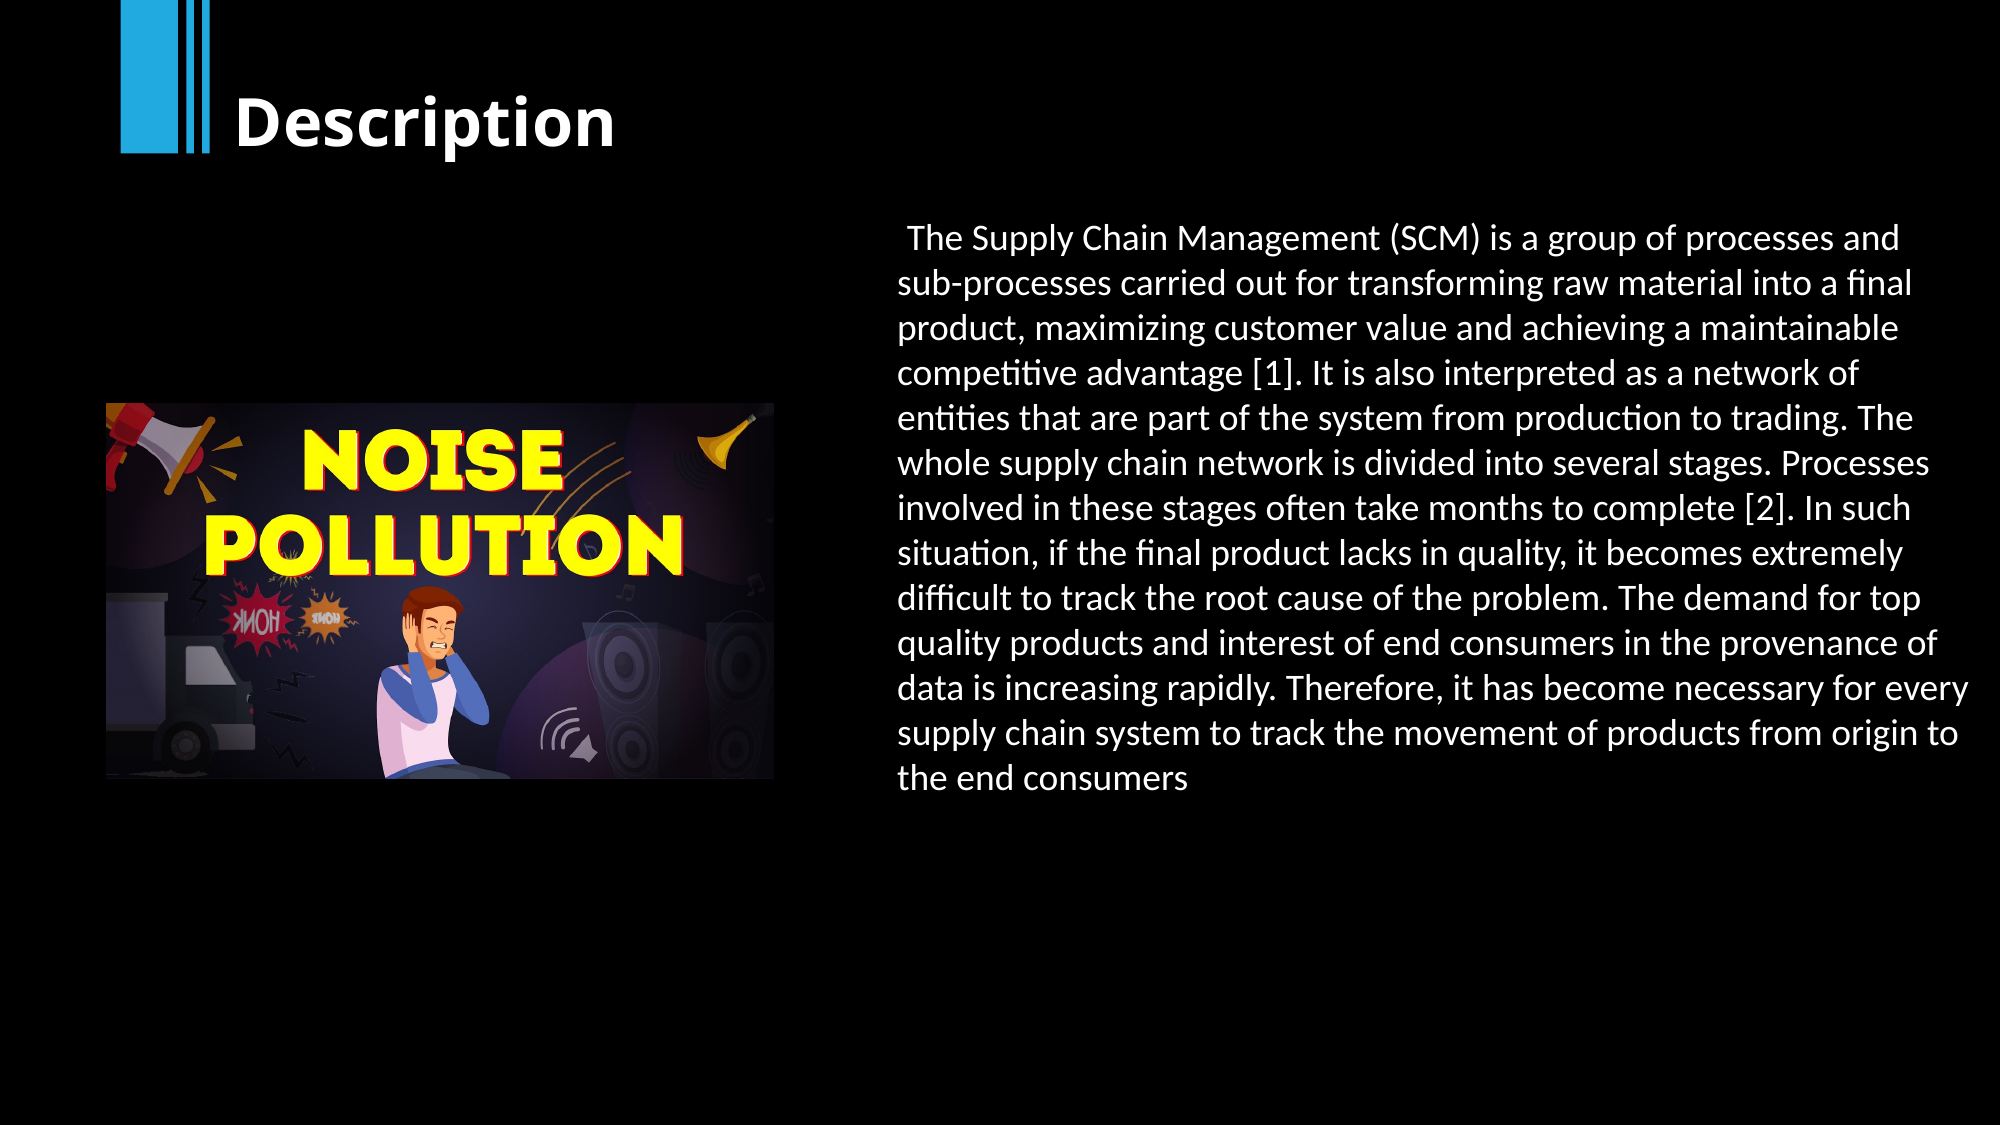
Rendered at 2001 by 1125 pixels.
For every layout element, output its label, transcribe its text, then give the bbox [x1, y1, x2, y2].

text_box [201, 0, 211, 154]
text_box The Supply Chain Management (SCM) is a group of processes and sub-processes carried out for transforming raw material into a final product, maximizing customer value and achieving a maintainable competitive advantage [1]. It is also interpreted as a network of entities that are part of the system from production to trading. The whole supply chain network is divided into several stages. Processes involved in these stages often take months to complete [2]. In such situation, if the final product lacks in quality, it becomes extremely difficult to track the root cause of the problem. The demand for top quality products and interest of end consumers in the provenance of data is increasing rapidly. Therefore, it has become necessary for every supply chain system to track the movement of products from origin to the end consumers [882, 205, 1987, 851]
text_box [120, 0, 179, 154]
text_box Description [233, 63, 830, 160]
picture [106, 403, 774, 779]
text_box [185, 0, 195, 154]
